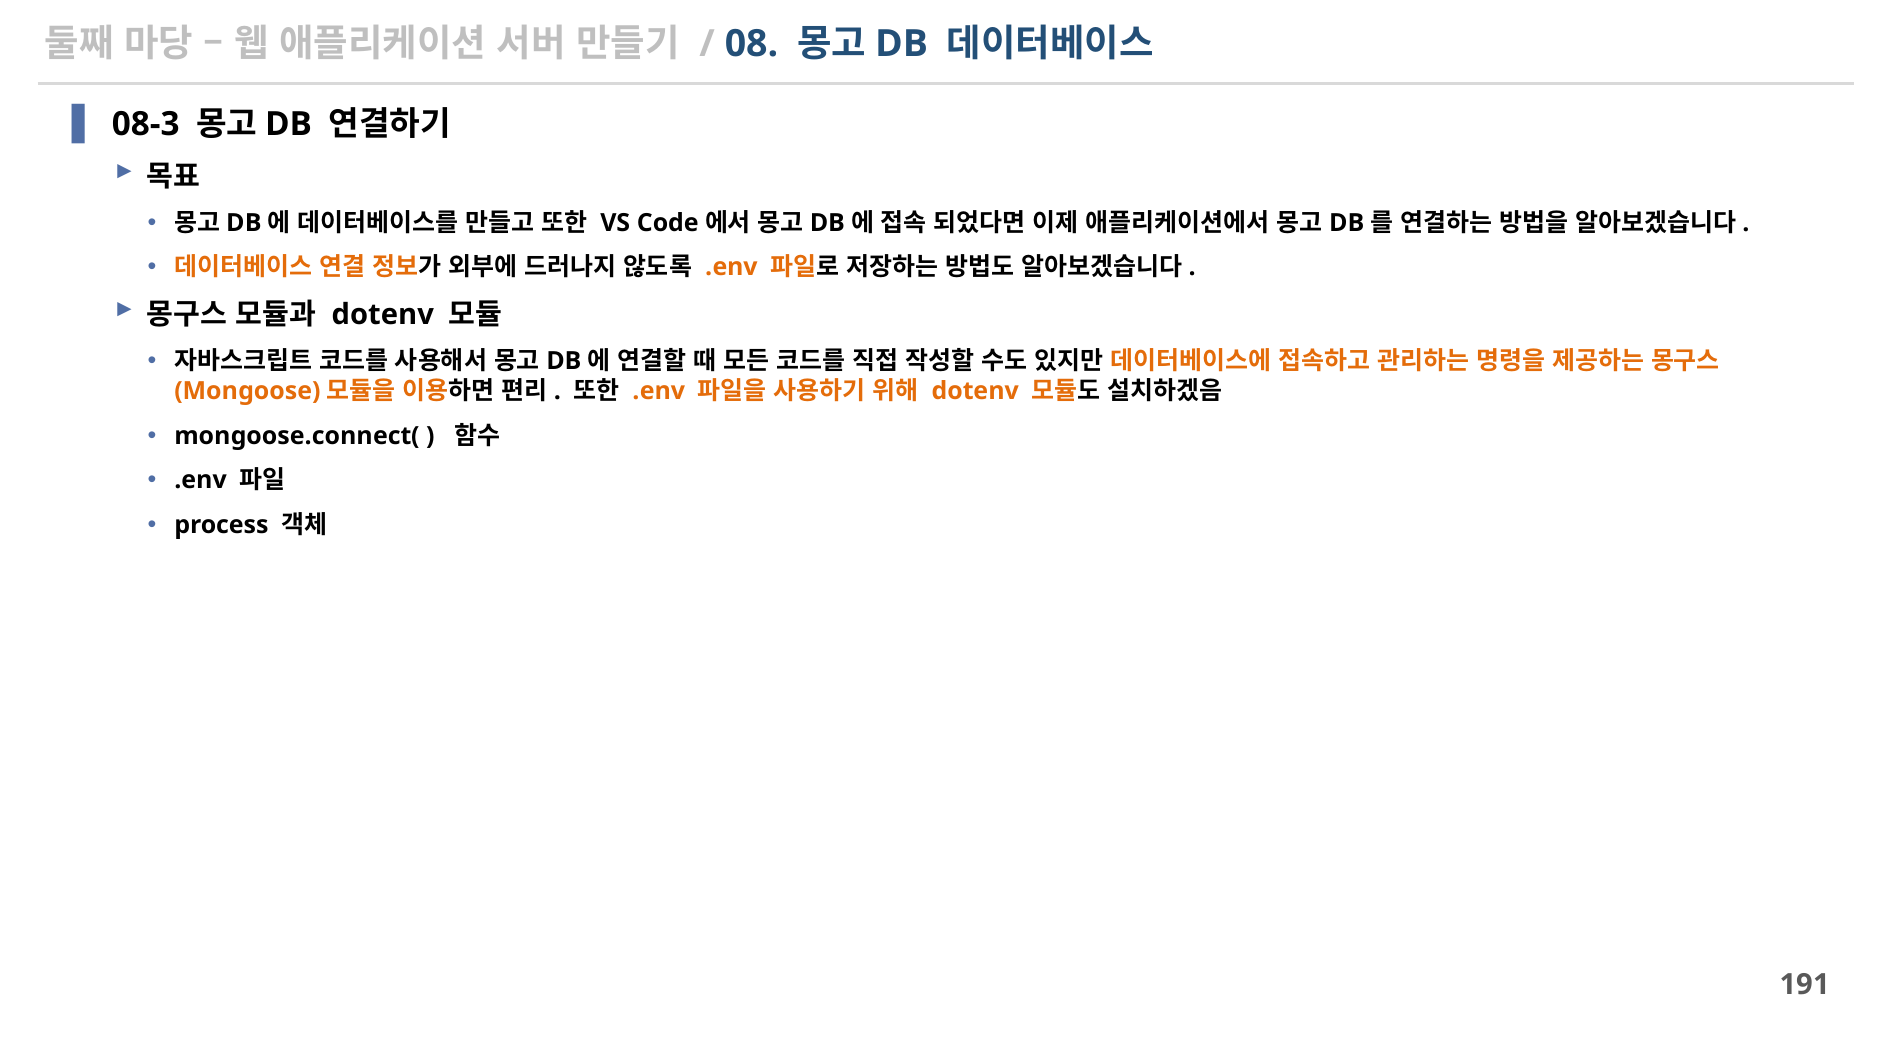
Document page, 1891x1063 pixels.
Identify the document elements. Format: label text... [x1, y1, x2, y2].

slide_number 191 [1703, 956, 1845, 1014]
title 둘째 마당 – 웹 애플리케이션 서버 만들기 / 08. 몽고DB 데이터베이스 [29, 11, 1855, 73]
list 08-3 몽고DB 연결하기 목표 몽고DB에 데이터베이스를 만들고 또한 VS Code에서 몽고DB에 접속 되었다면 이제 애플리케이션에서 몽고DB를 연결하는 방법을 알아보겠습니다. 데이터베이스 연결 정보가 외부에 드러나지 않도록 .env 파일로 저장하는 방법도 알아보겠습니다. 몽구스 모듈과 dotenv 모듈 자바스크립트 코드를 사용해서 몽고DB에 연결할 때 모든 코드를 직접 작성할 수도 있지만 데이터베이스에 접속하고 관리하는 명령을 제공하는 몽구스(Mongoose)모듈을 이용하면 편리. 또한 .env 파일을 사용하기 위해 dotenv 모듈도 설치하겠음 mongoose.connect( ) 함수 .env 파일 process 객체 [43, 94, 1855, 506]
